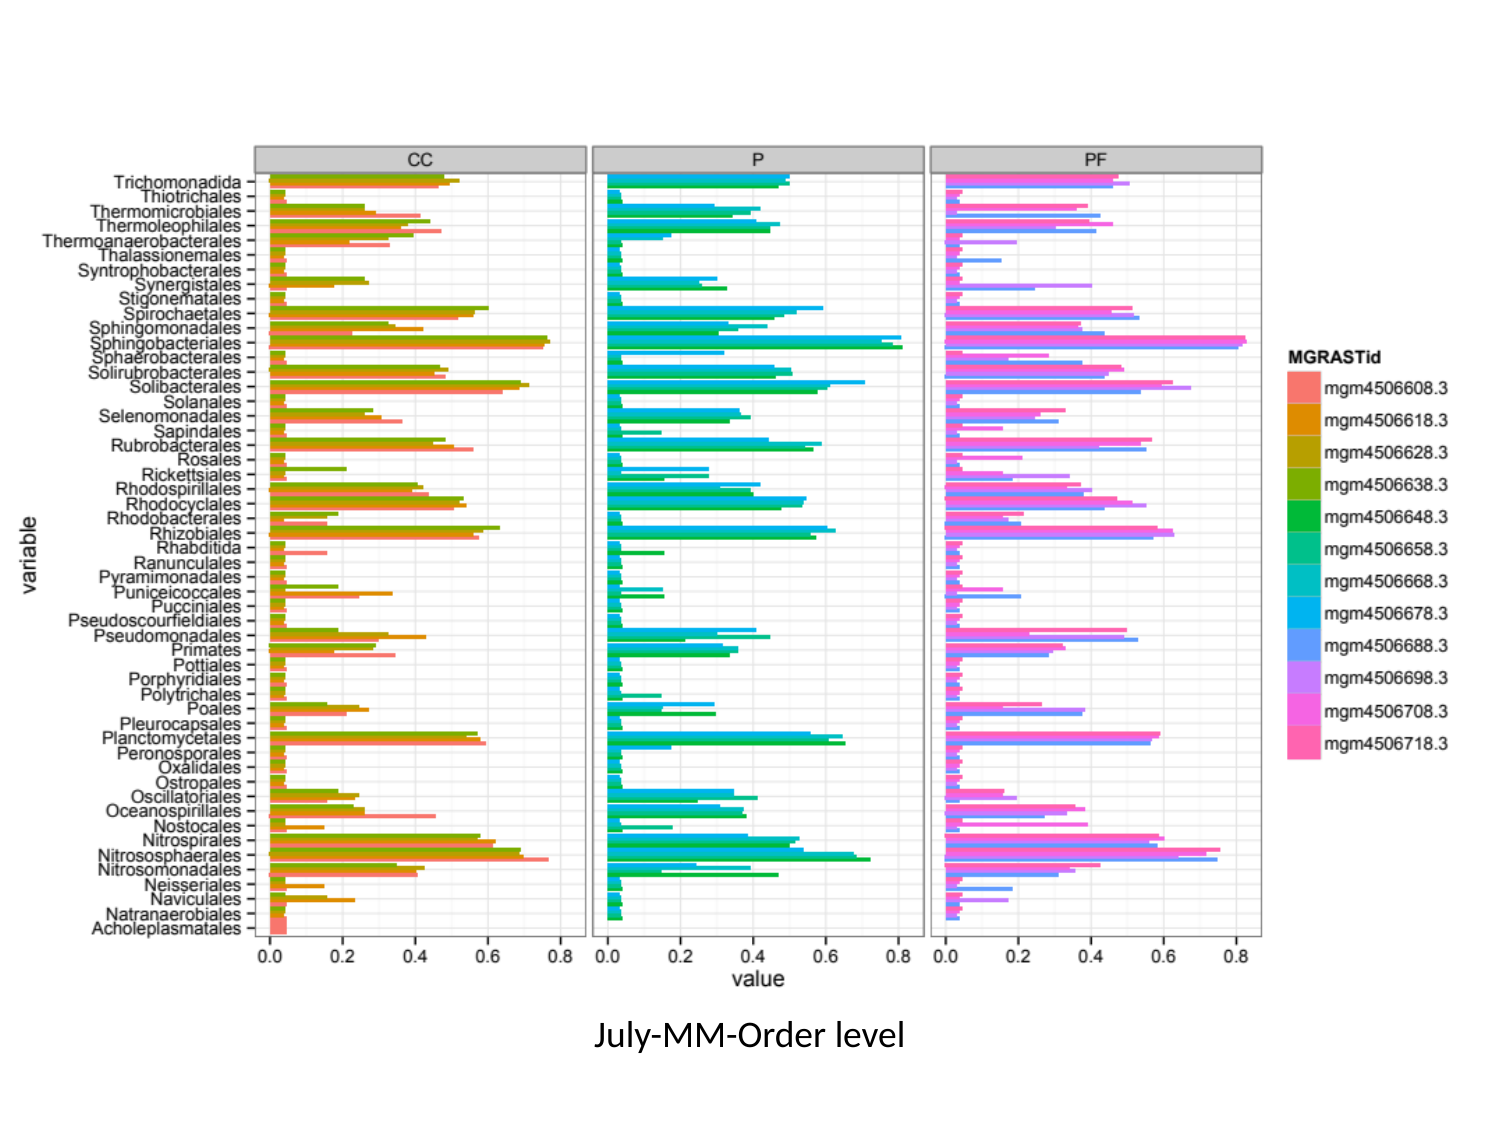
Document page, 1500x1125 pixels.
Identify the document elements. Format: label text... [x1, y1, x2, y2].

text_box July-MM-Order level [0, 1009, 1500, 1063]
picture [0, 120, 1500, 1003]
